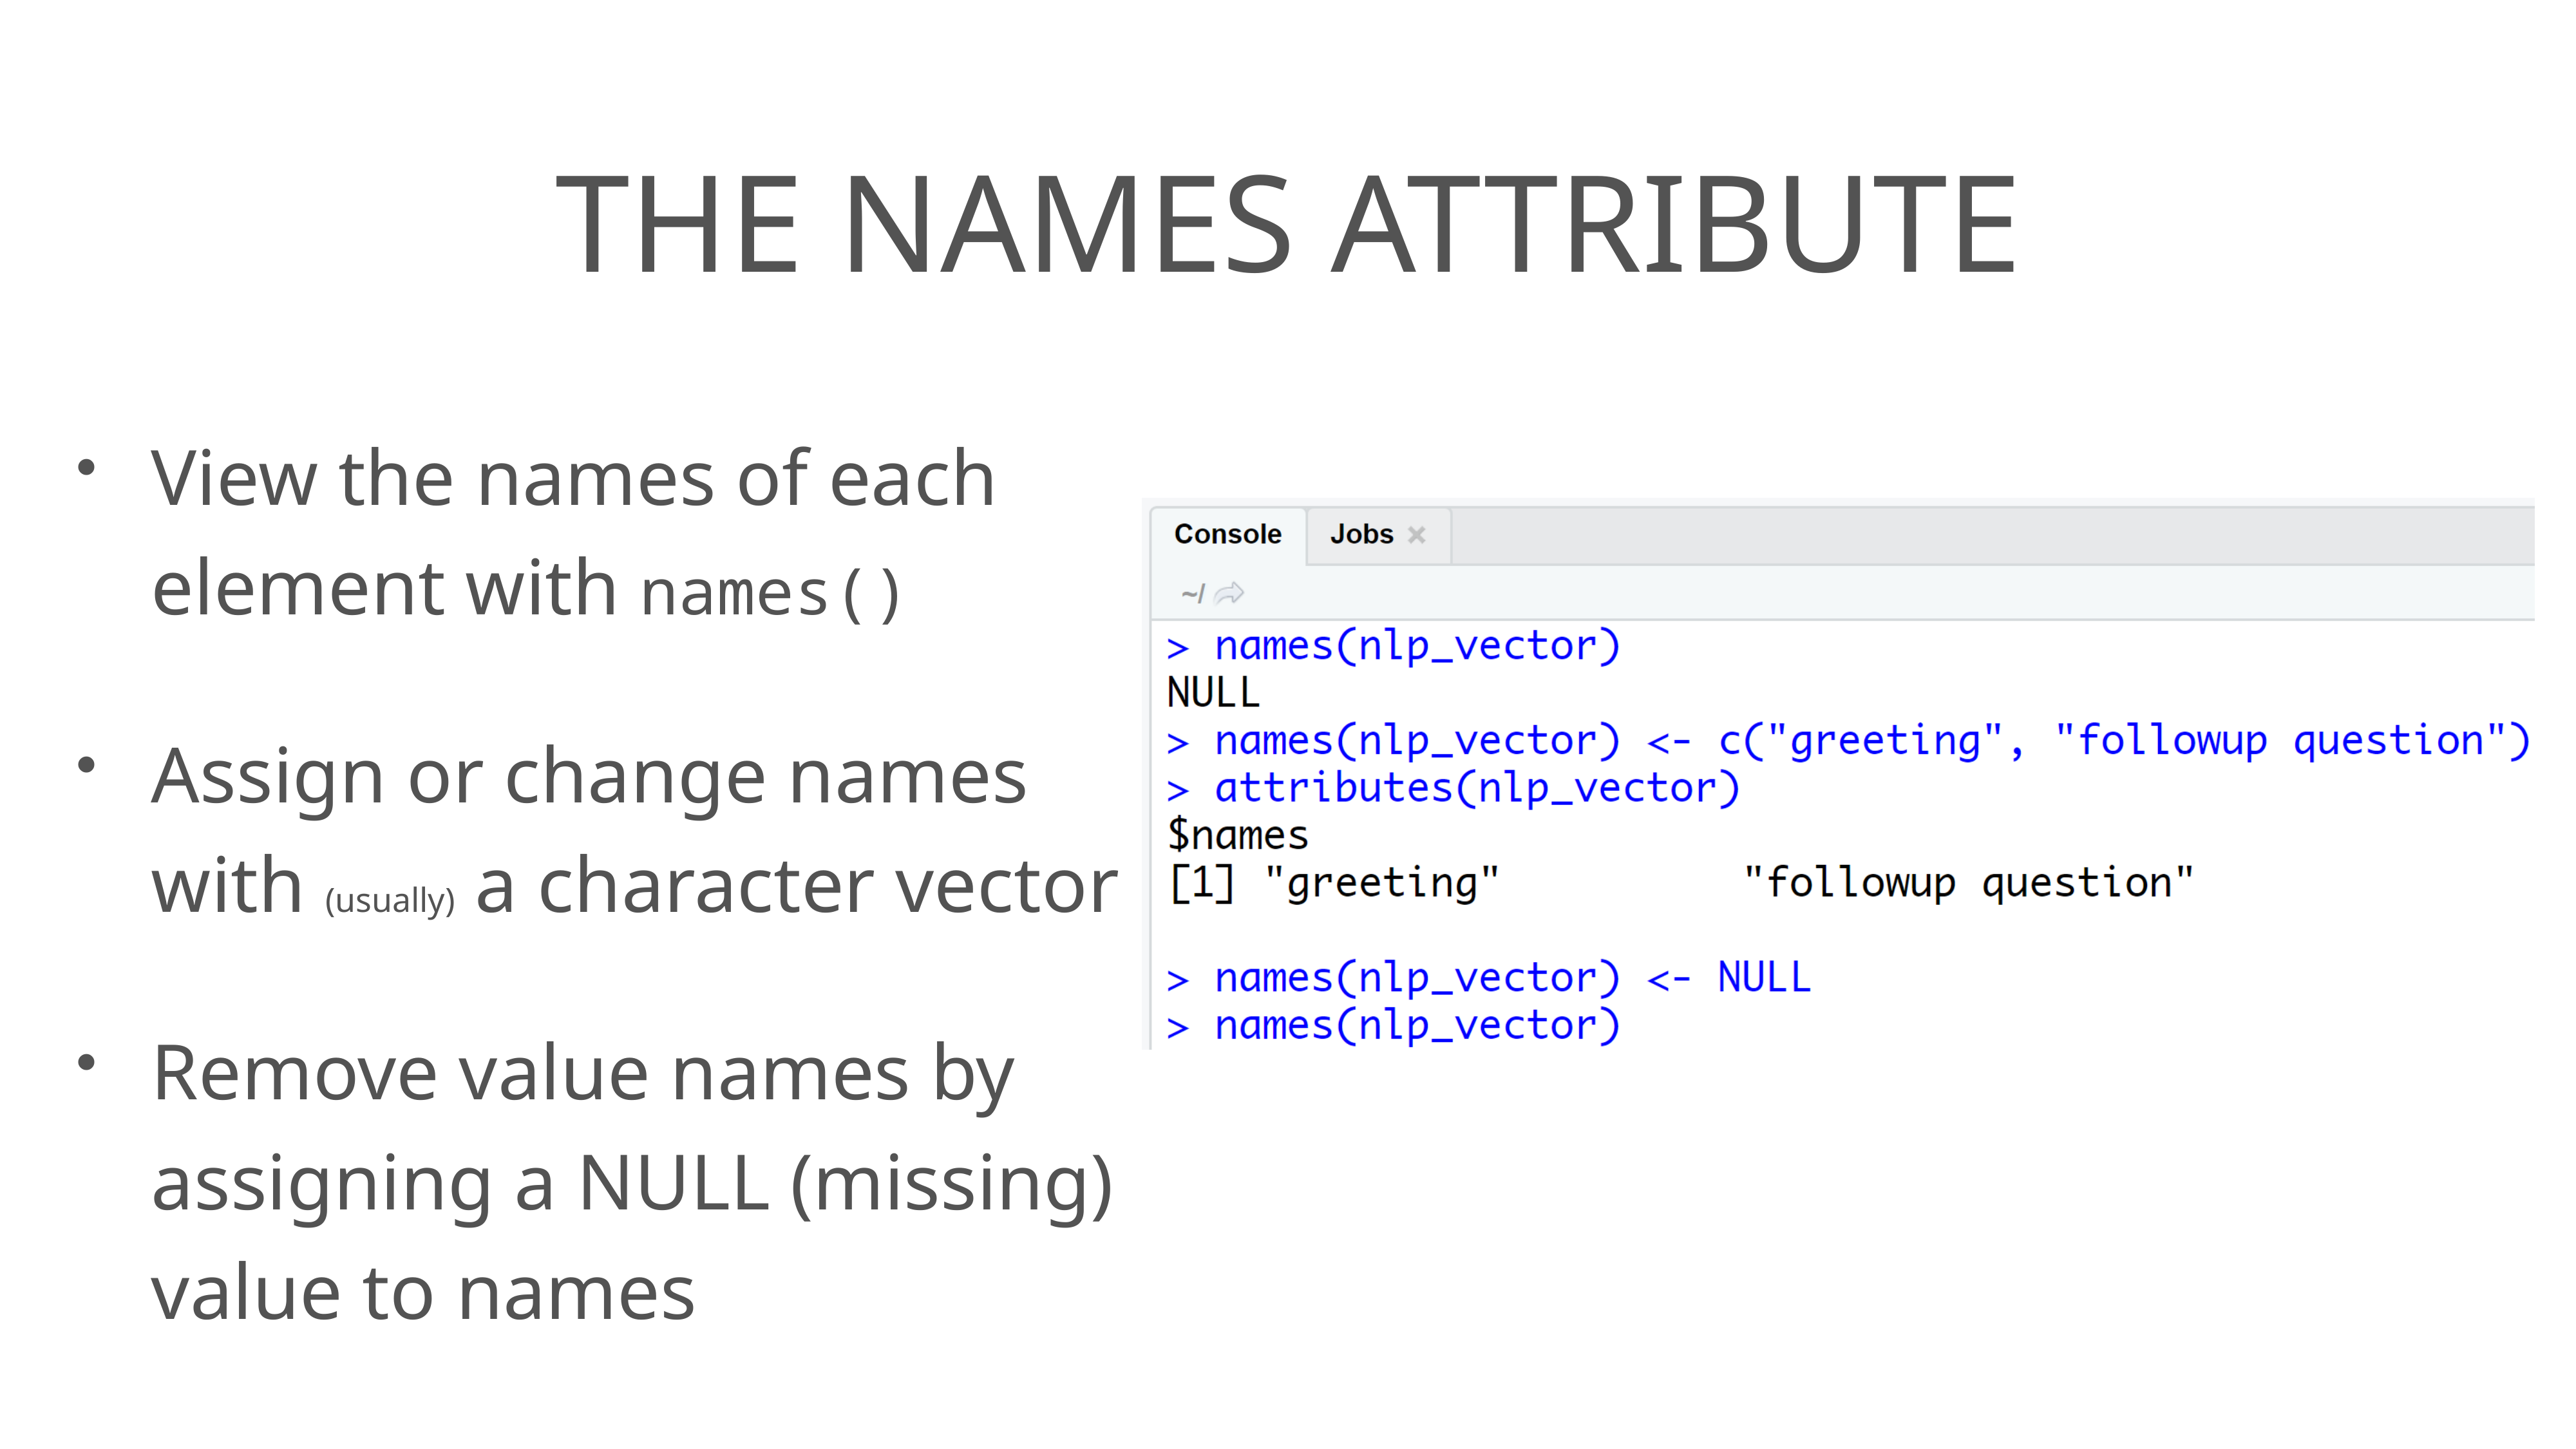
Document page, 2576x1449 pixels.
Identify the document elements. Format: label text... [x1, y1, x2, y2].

list View the names of each element with names() Assign or change names with (usually) a character vector Remove value names by assigning a NULL (missing) value to names [70, 404, 1179, 1342]
title The names ATTRIBUTE [70, 37, 2507, 401]
picture [1142, 498, 2535, 1050]
